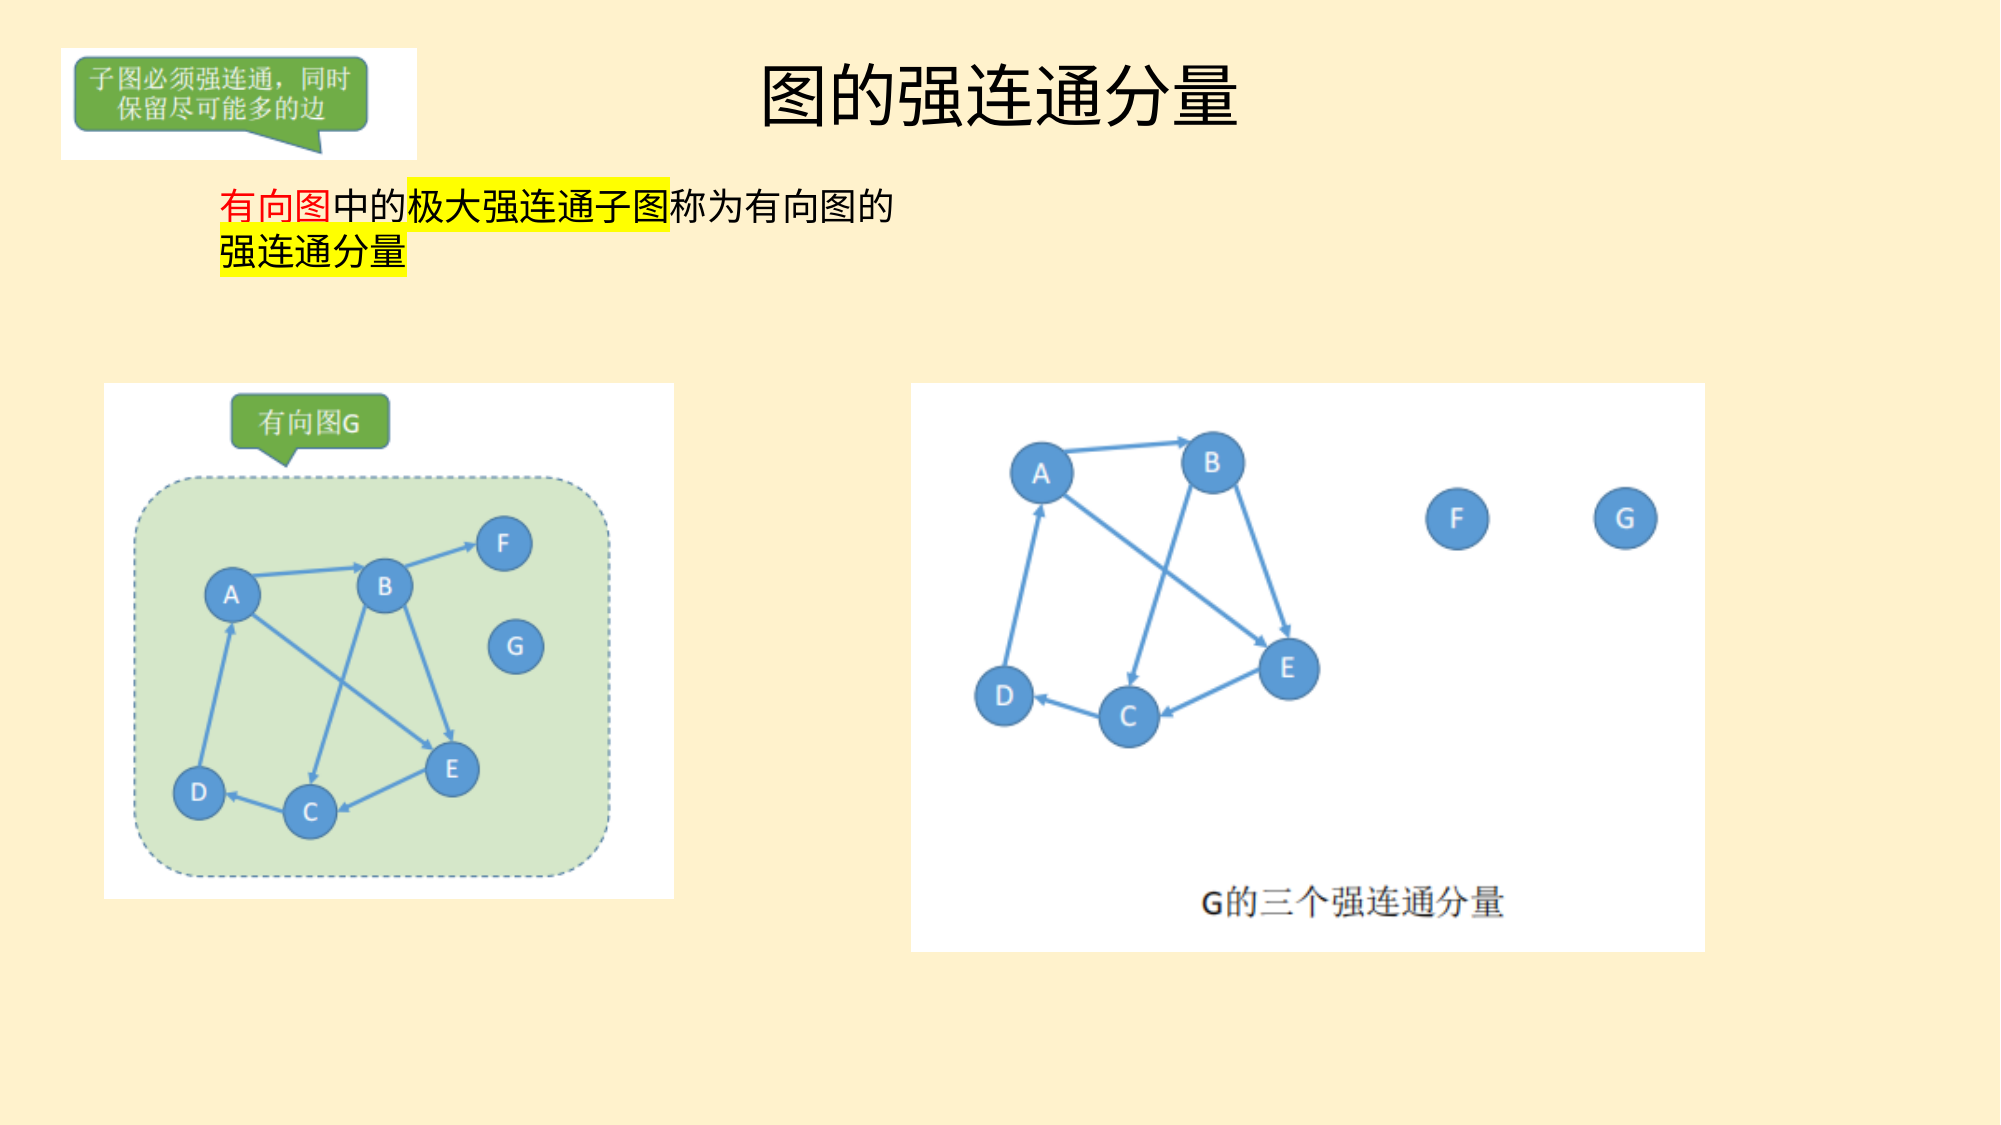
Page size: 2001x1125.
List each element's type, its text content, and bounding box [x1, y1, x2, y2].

picture [61, 48, 417, 160]
text_box 图的强连通分量 [613, 27, 1387, 160]
text_box 有向图中的极大强连通子图称为有向图的强连通分量 [205, 175, 923, 281]
picture [104, 383, 674, 899]
picture [911, 383, 1705, 952]
